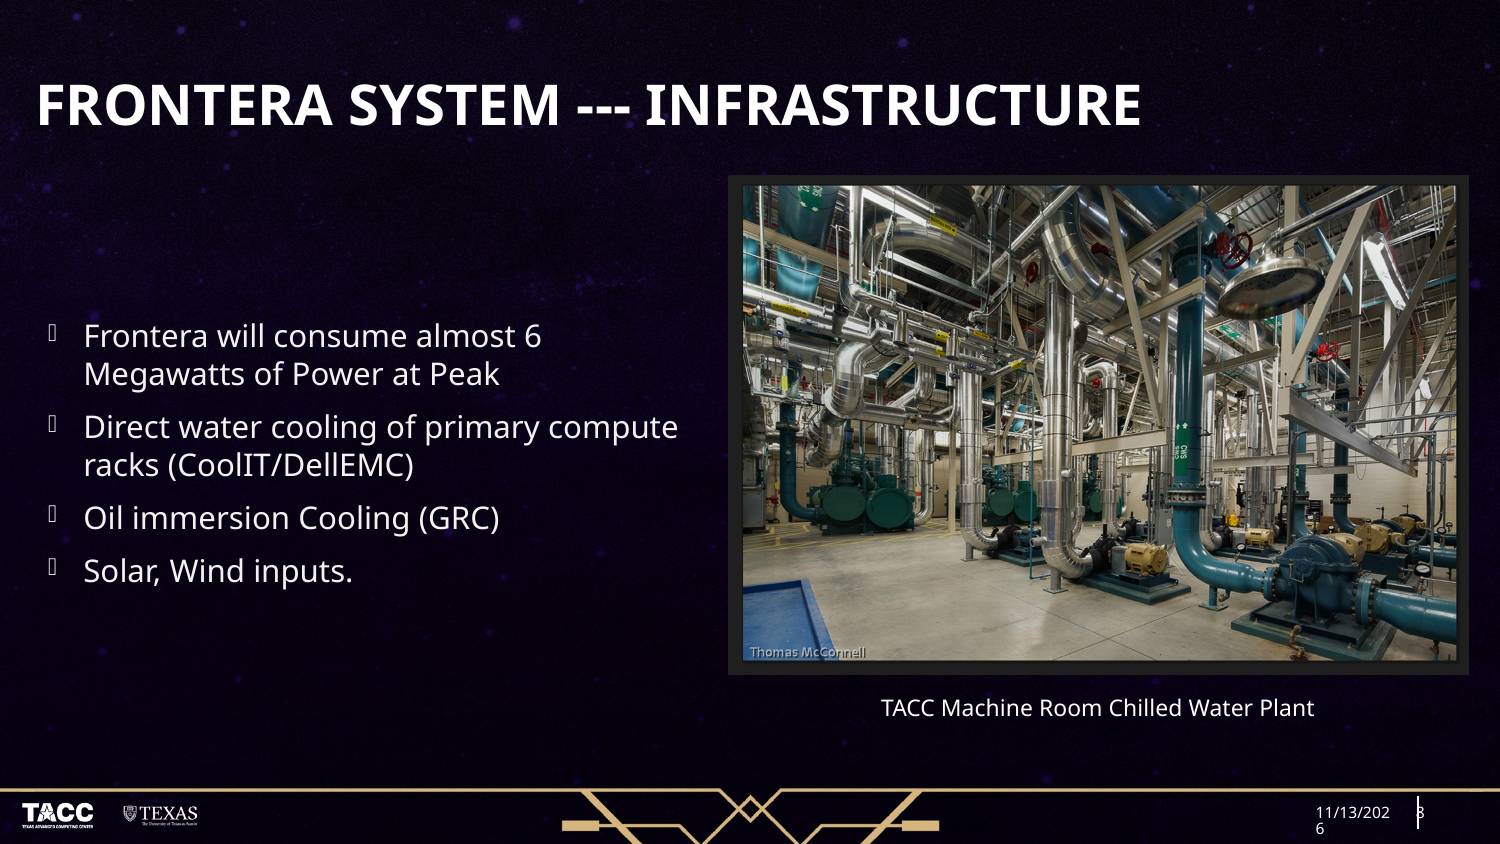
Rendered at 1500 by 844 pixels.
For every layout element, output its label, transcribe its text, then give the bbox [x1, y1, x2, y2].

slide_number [1300, 799, 1398, 828]
text_box TACC Machine Room Chilled Water Plant [866, 685, 1331, 728]
title Frontera System --- Infrastructure [20, 9, 1353, 196]
picture [0, 0, 1500, 844]
slide_number 8 [1415, 799, 1480, 828]
list Frontera will consume almost 6 Megawatts of Power at Peak Direct water cooling of primary compute racks (CoolIT/DellEMC) Oil immersion Cooling (GRC) Solar, Wind inputs. [33, 230, 705, 675]
